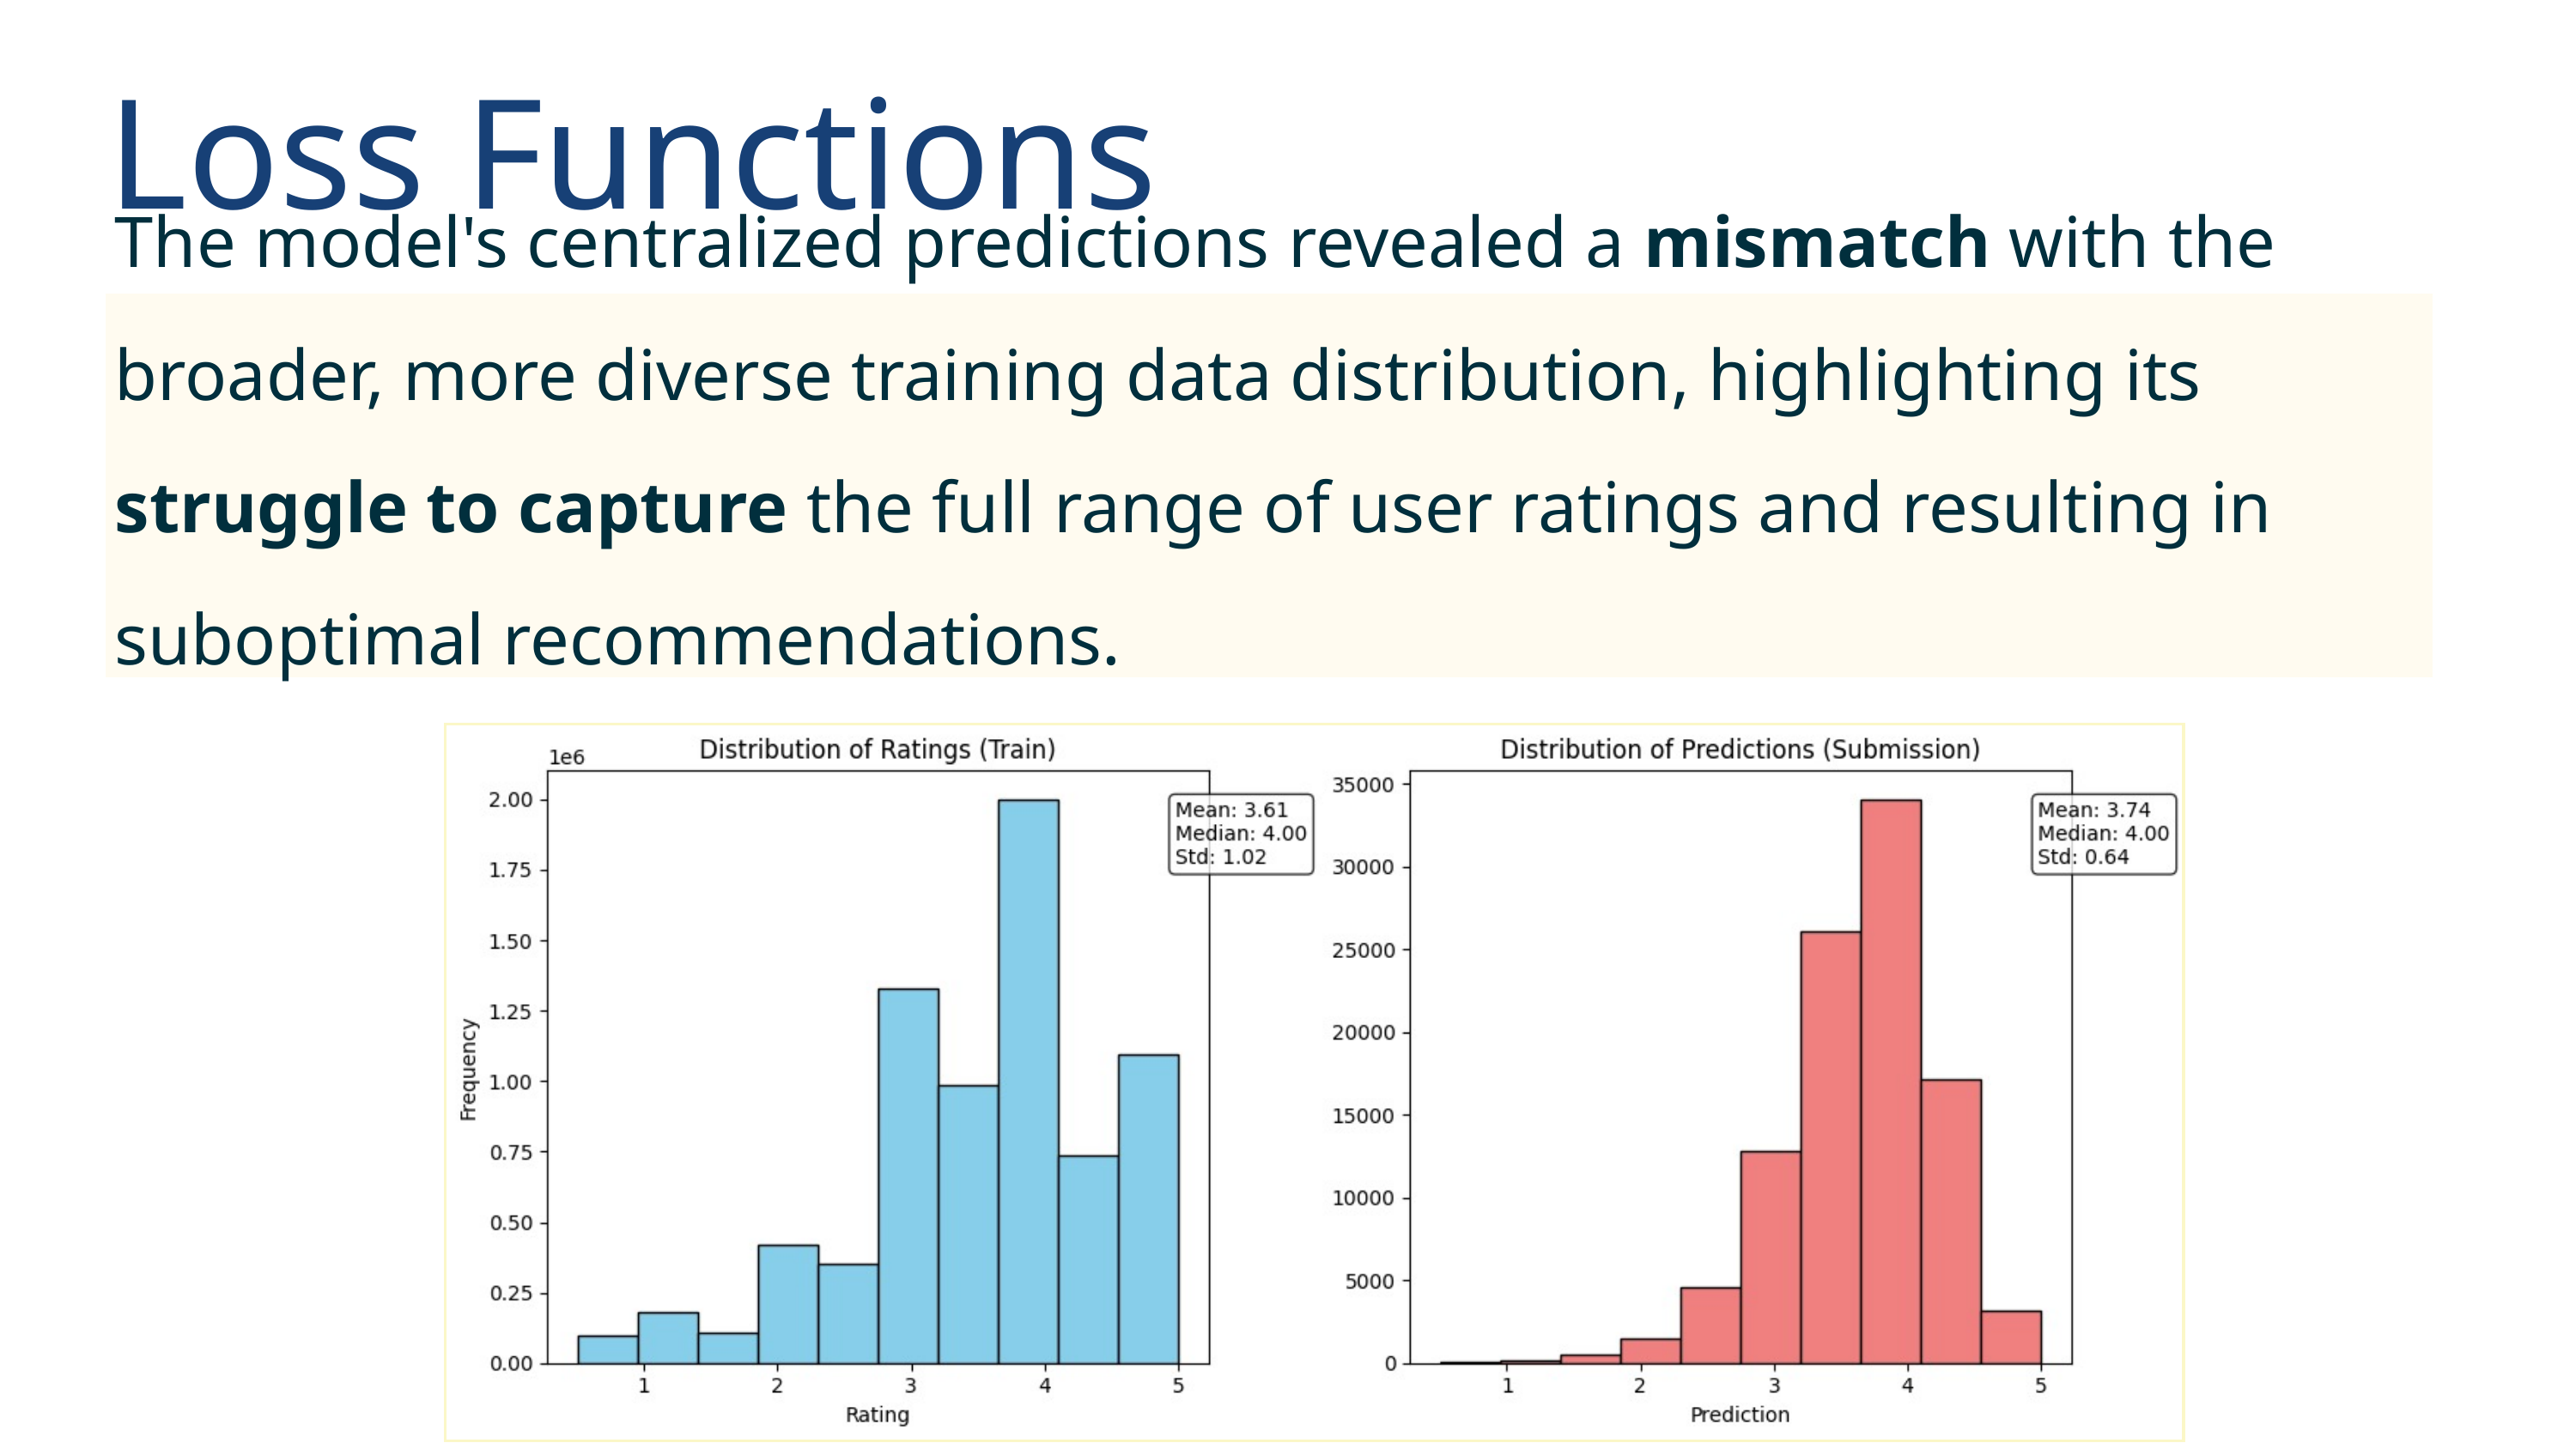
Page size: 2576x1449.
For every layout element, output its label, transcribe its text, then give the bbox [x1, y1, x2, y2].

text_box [107, 295, 2432, 676]
text_box [445, 724, 2184, 1441]
text_box Loss Functions [107, 87, 2271, 239]
